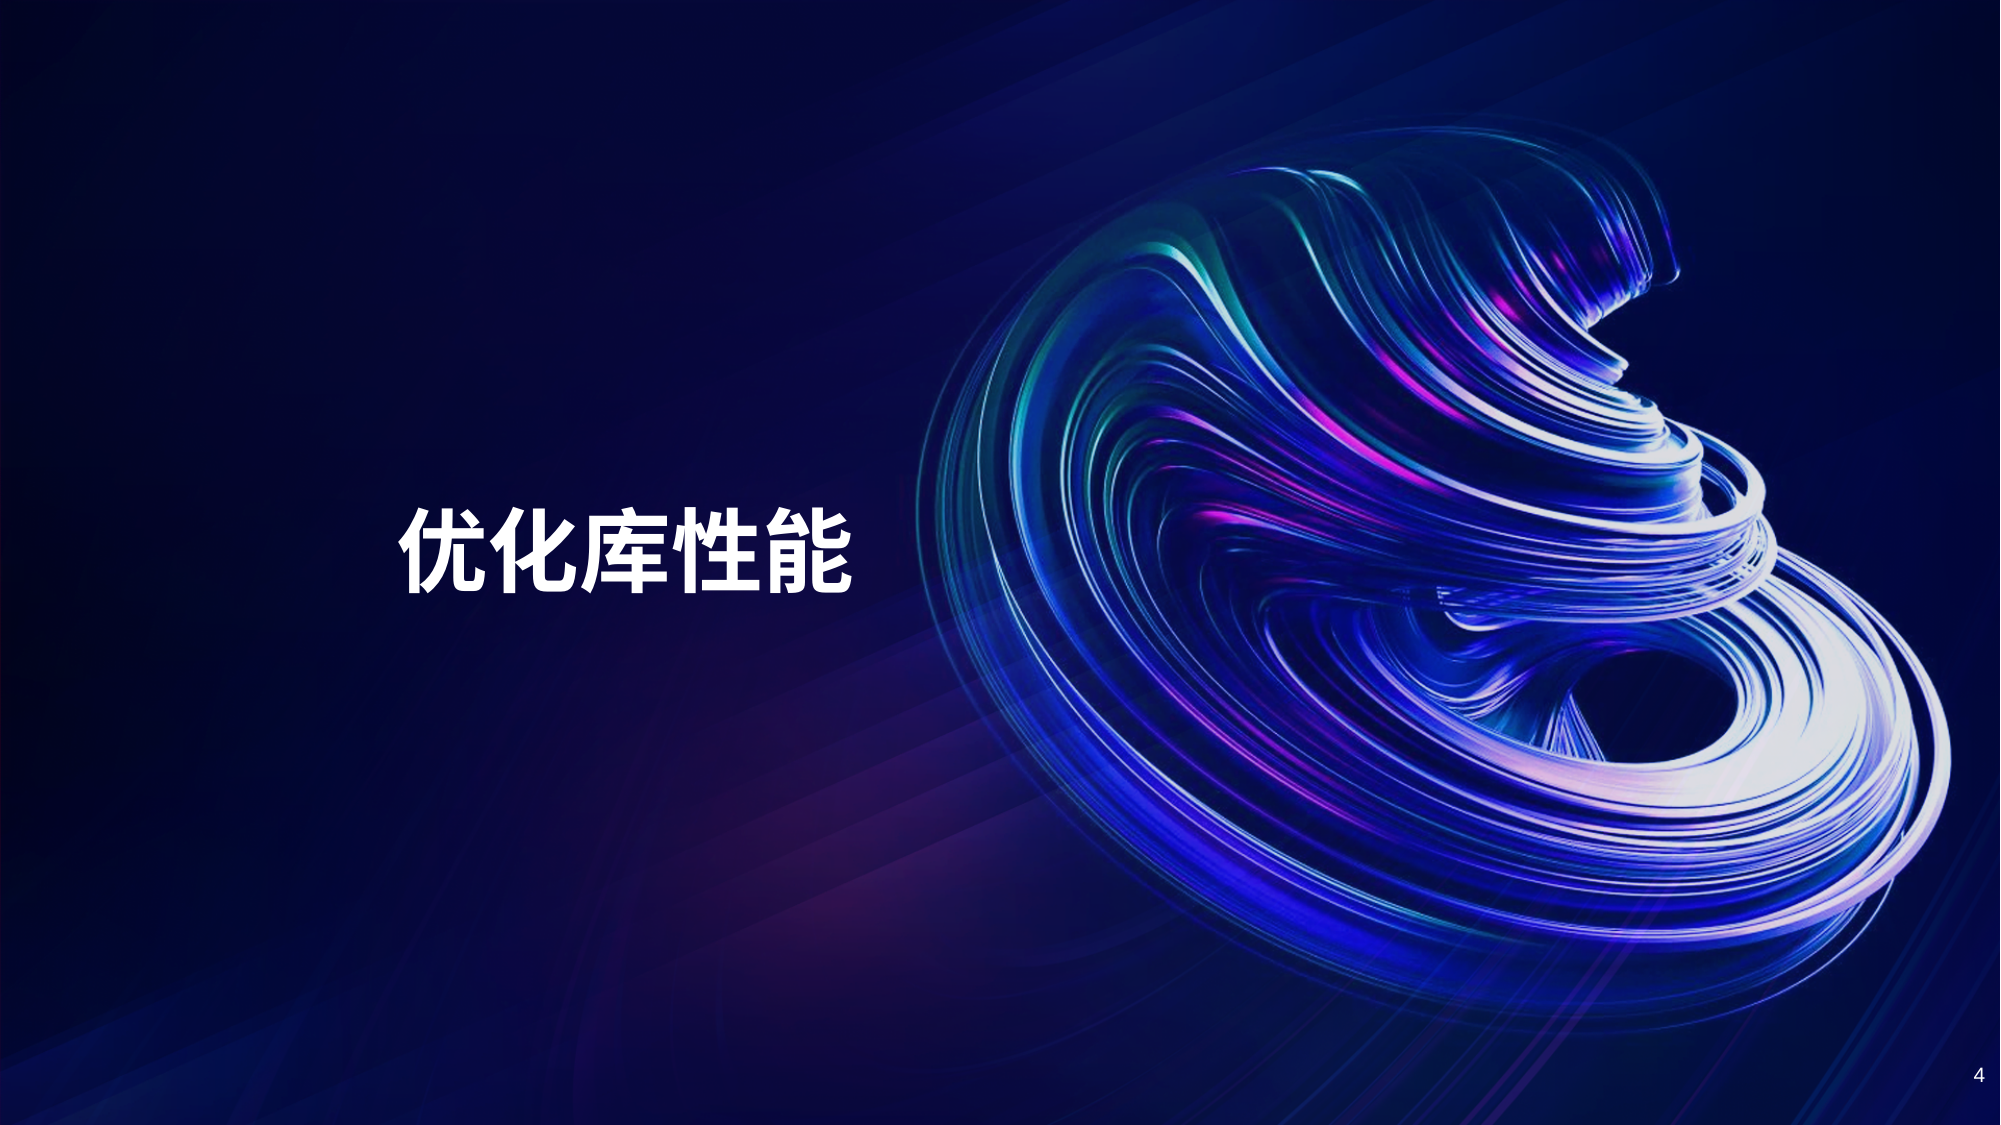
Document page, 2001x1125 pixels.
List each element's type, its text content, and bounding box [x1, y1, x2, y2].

picture [0, 0, 2000, 1125]
title 优化库性能 [108, 439, 870, 602]
slide_number 4 [1563, 1053, 2000, 1095]
